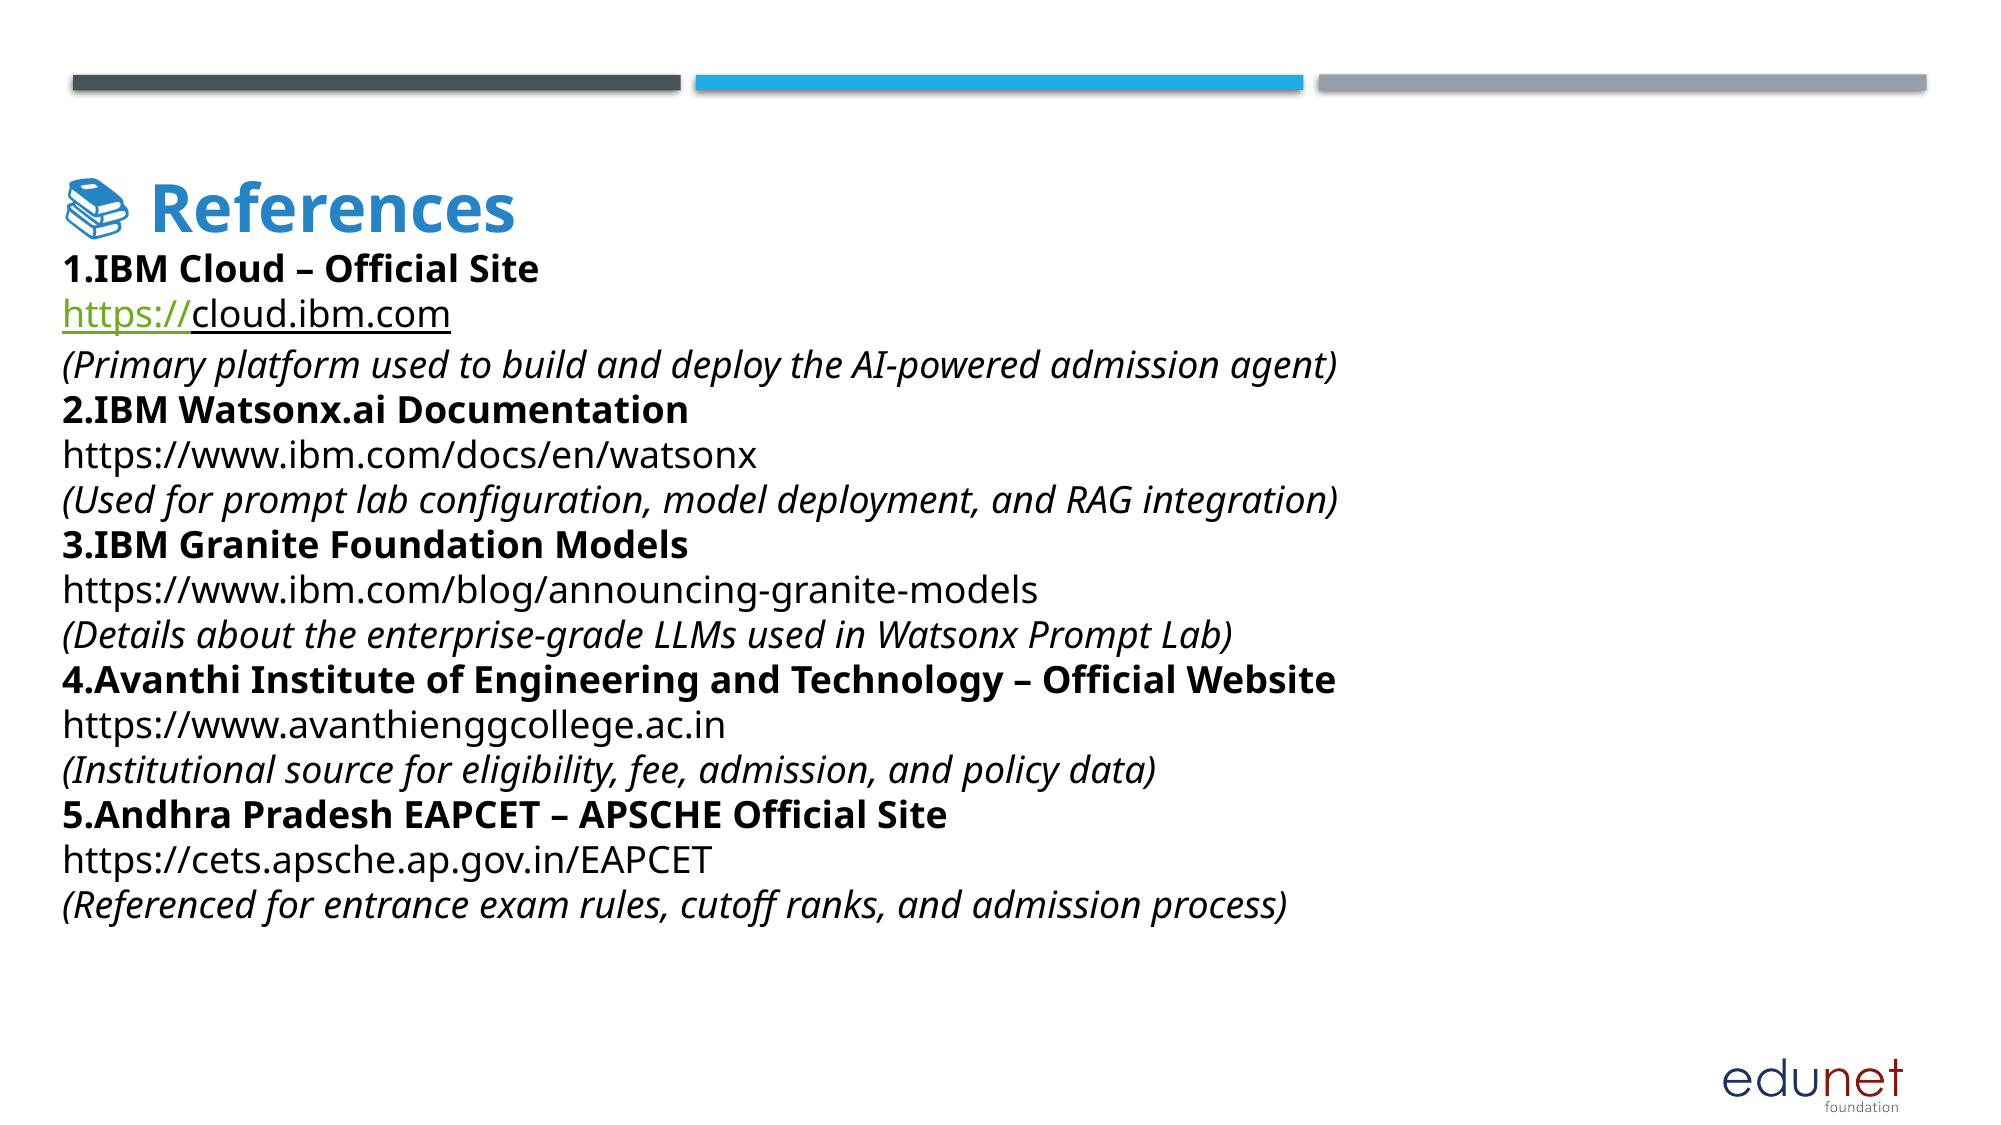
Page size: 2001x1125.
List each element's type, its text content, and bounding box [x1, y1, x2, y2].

text_box 📚 References IBM Cloud – Official Site https://cloud.ibm.com (Primary platform used to build and deploy the AI-powered admission agent) IBM Watsonx.ai Documentation https://www.ibm.com/docs/en/watsonx (Used for prompt lab configuration, model deployment, and RAG integration) IBM Granite Foundation Models https://www.ibm.com/blog/announcing-granite-models (Details about the enterprise-grade LLMs used in Watsonx Prompt Lab) Avanthi Institute of Engineering and Technology – Official Website https://www.avanthienggcollege.ac.in (Institutional source for eligibility, fee, admission, and policy data) Andhra Pradesh EAPCET – APSCHE Official Site https://cets.apsche.ap.gov.in/EAPCET (Referenced for entrance exam rules, cutoff ranks, and admission process) [47, 158, 1980, 934]
picture [1719, 1056, 1905, 1116]
